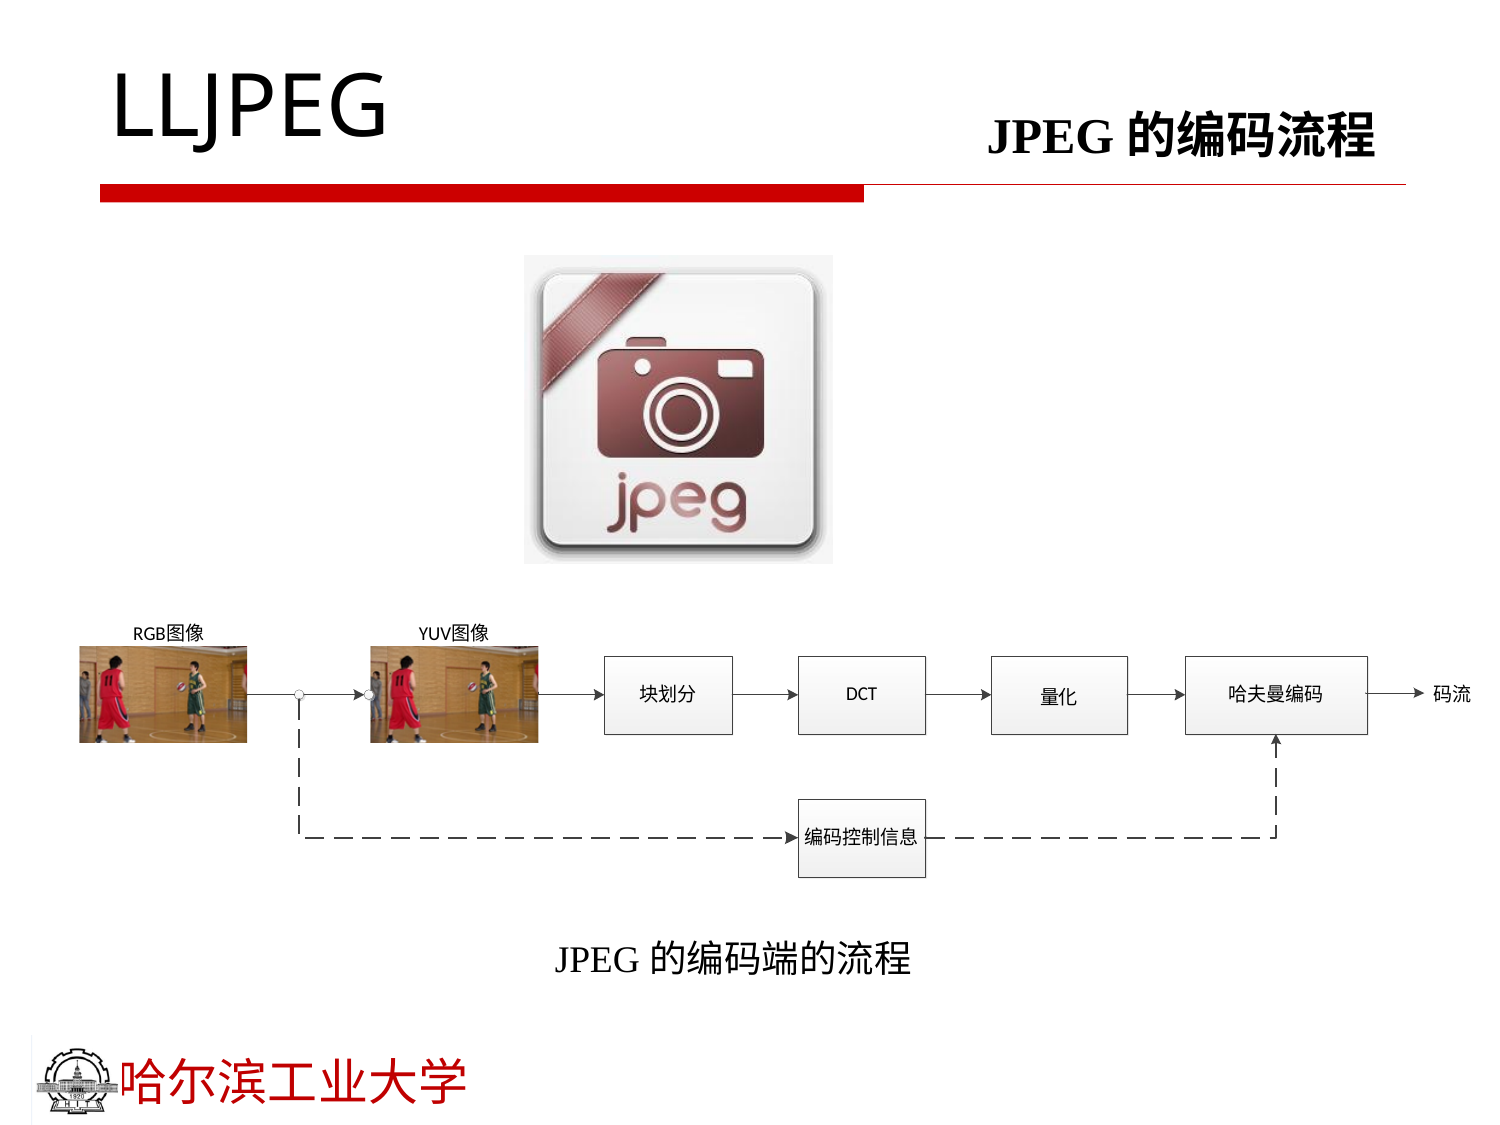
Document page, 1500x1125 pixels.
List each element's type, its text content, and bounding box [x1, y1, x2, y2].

text_box JPEG的编码流程 [971, 96, 1391, 171]
picture [31, 1035, 122, 1125]
picture [524, 255, 833, 564]
title LLJPEG [94, 50, 1407, 161]
text_box JPEG的编码端的流程 [540, 927, 927, 987]
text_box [76, 619, 1485, 881]
